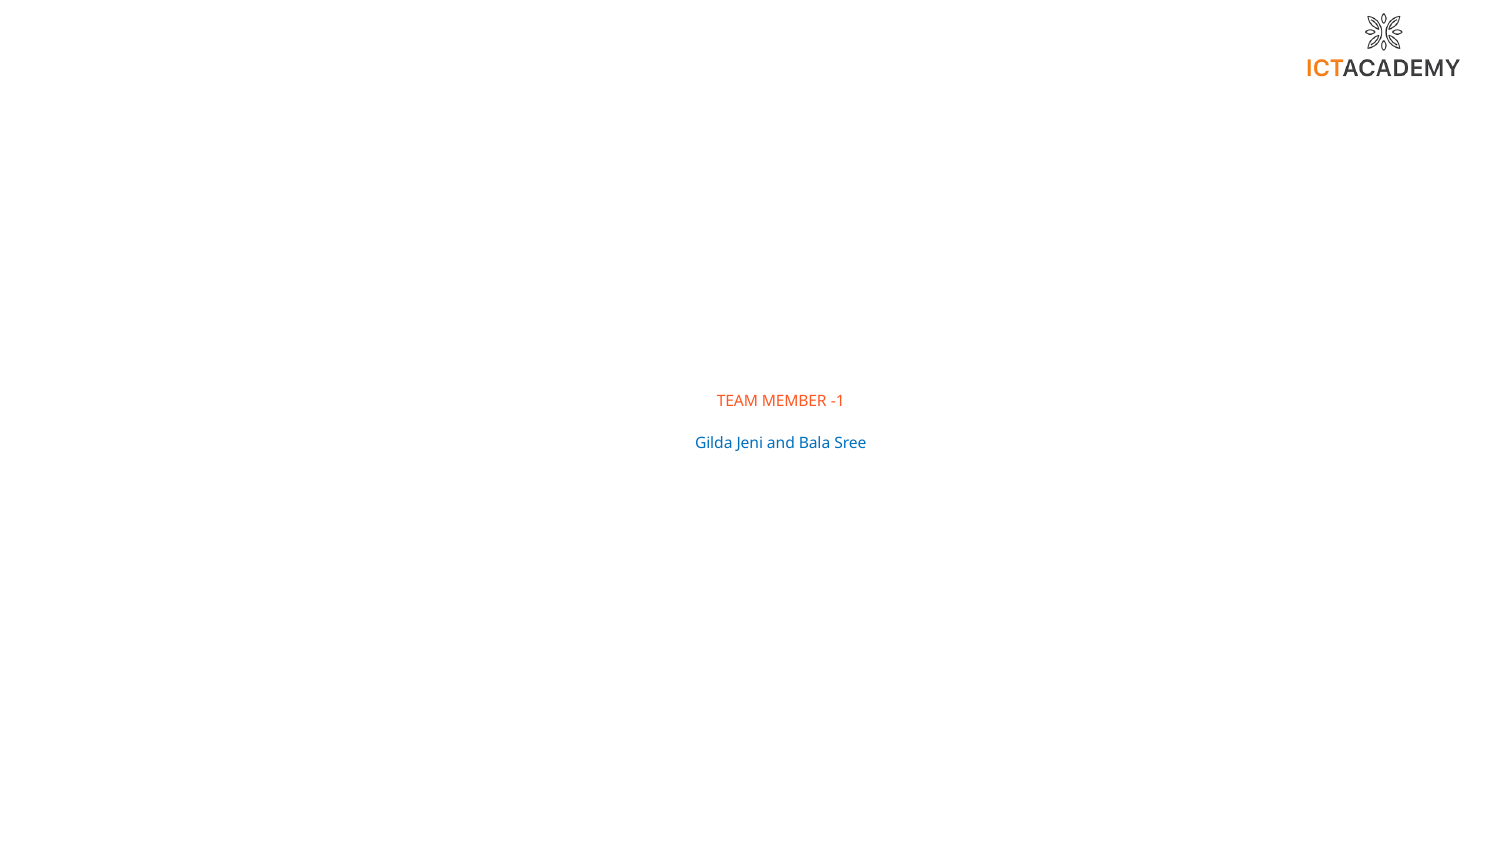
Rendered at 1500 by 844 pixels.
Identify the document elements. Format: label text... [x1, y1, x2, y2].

title TEAM MEMBER -1 Gilda Jeni and Bala Sree [443, 374, 1118, 469]
picture [1273, 5, 1494, 84]
